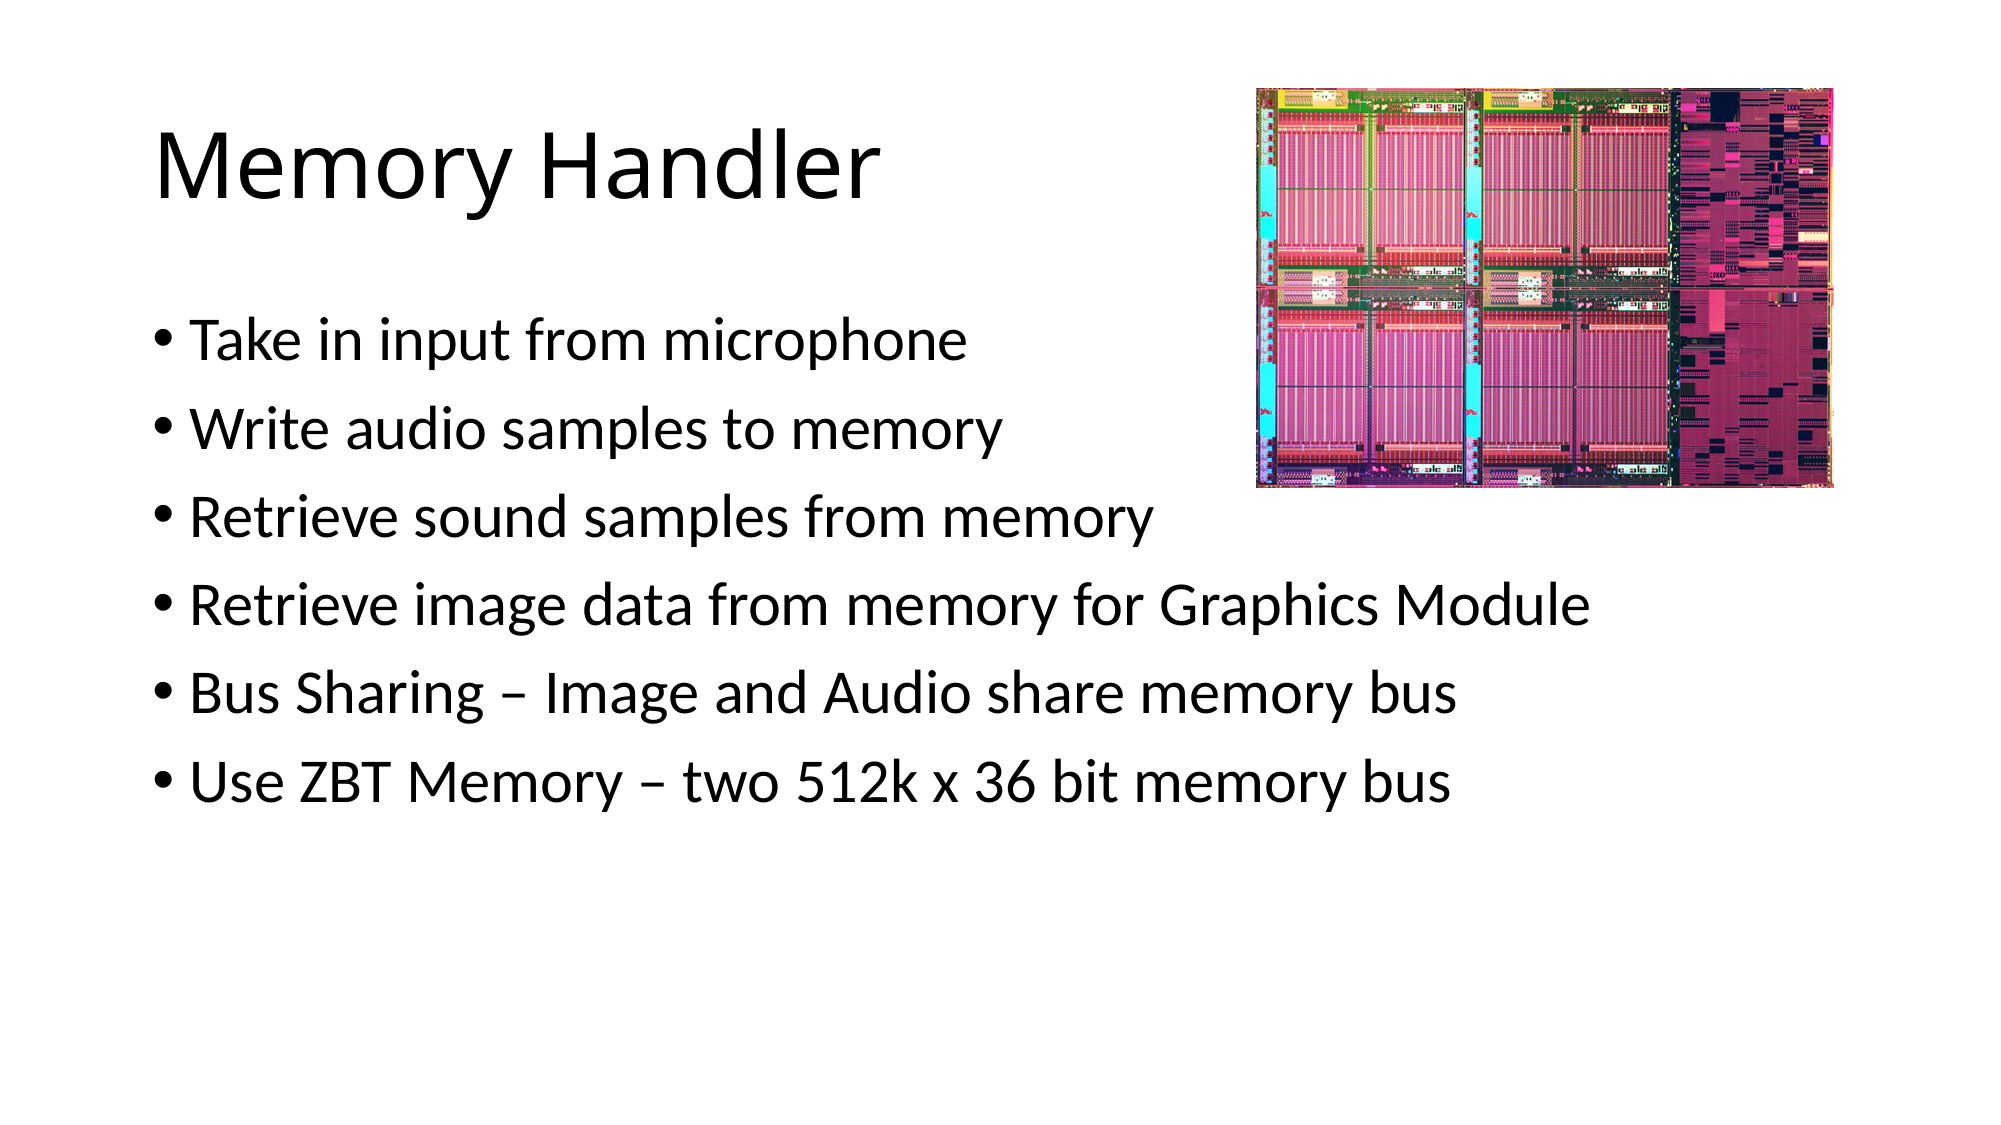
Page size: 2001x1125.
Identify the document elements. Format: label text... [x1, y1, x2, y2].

list Take in input from microphone Write audio samples to memory Retrieve sound samples from memory Retrieve image data from memory for Graphics Module Bus Sharing – Image and Audio share memory bus Use ZBT Memory – two 512k x 36 bit memory bus [137, 299, 1863, 1014]
title Memory Handler [137, 59, 1863, 278]
picture [1256, 88, 1834, 488]
